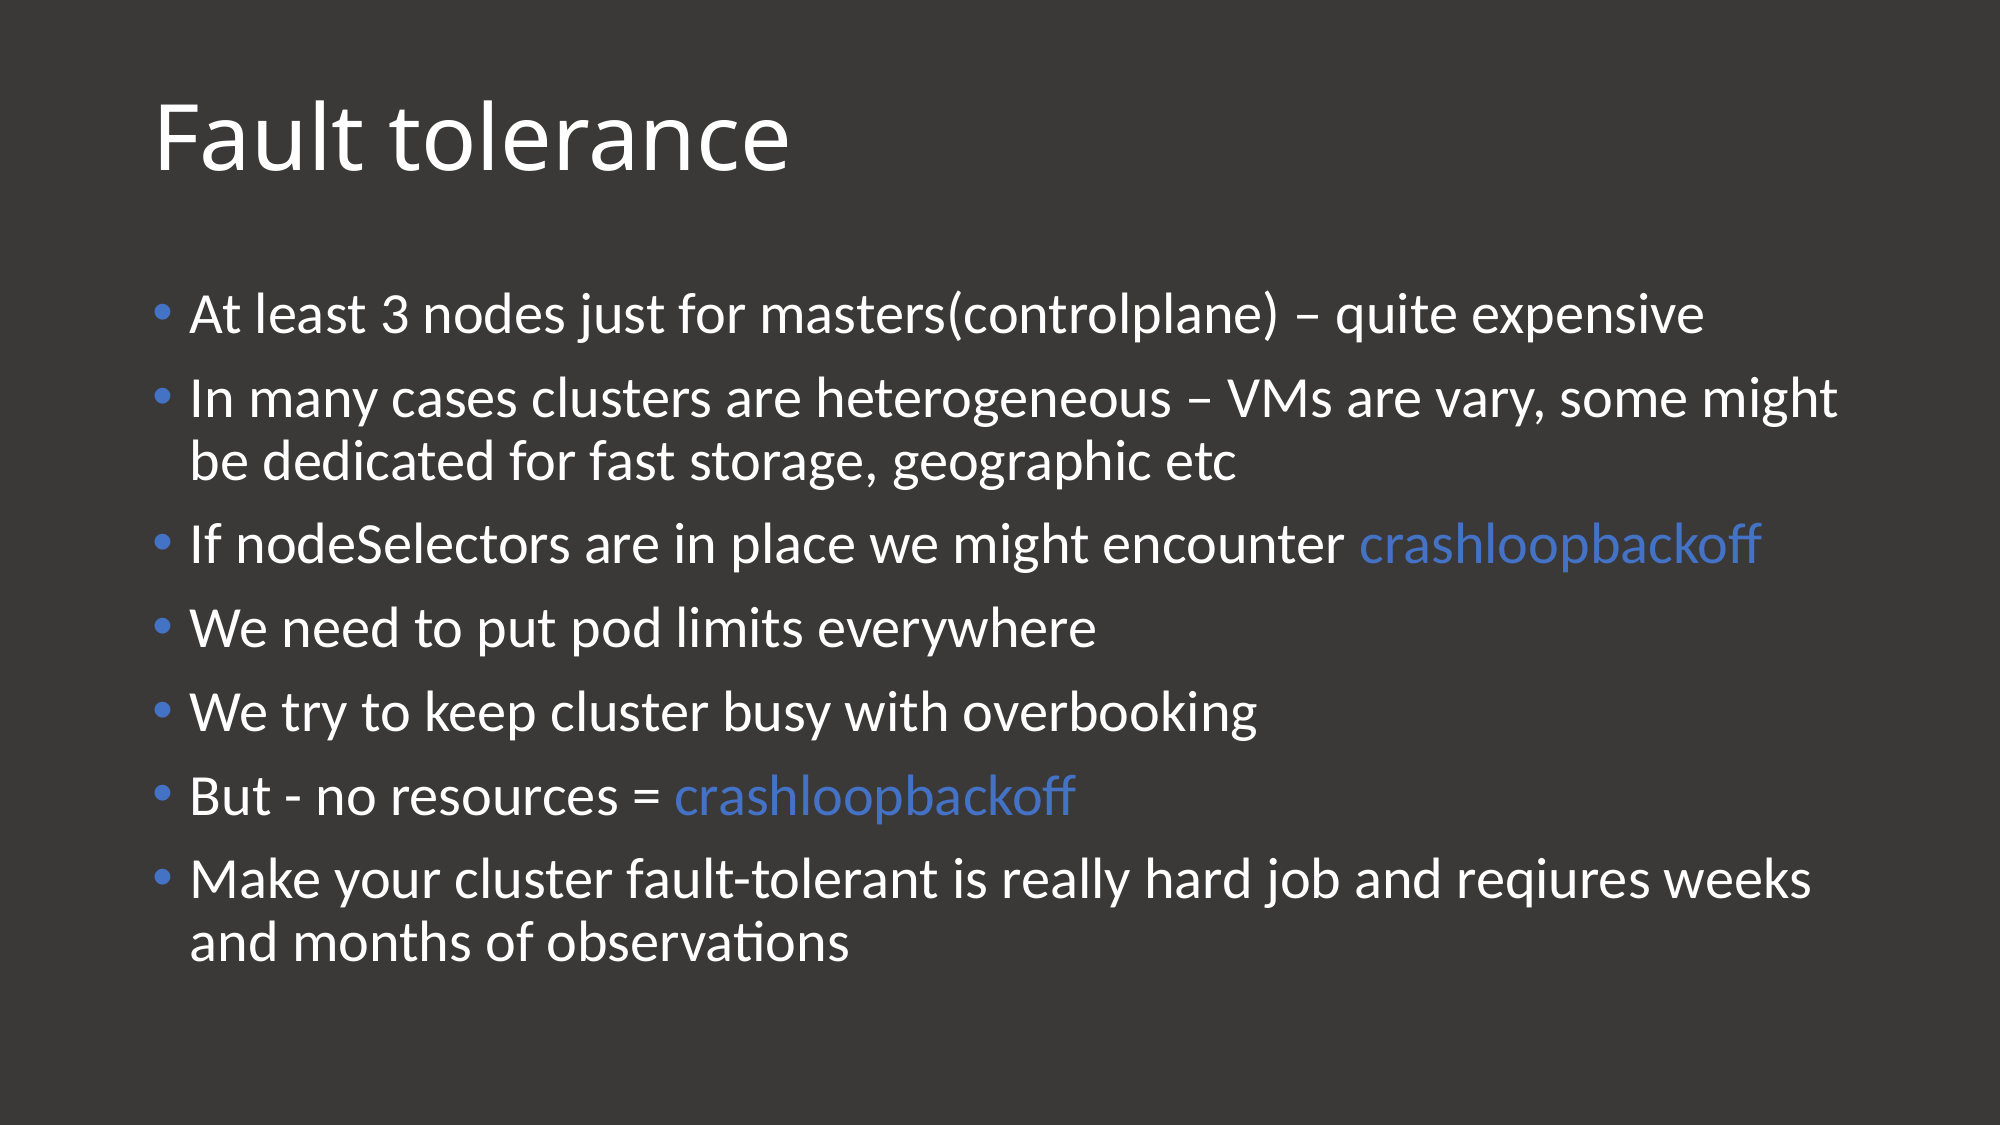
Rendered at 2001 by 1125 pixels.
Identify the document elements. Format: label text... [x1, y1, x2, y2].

list At least 3 nodes just for masters(controlplane) – quite expensive In many cases clusters are heterogeneous – VMs are vary, some might be dedicated for fast storage, geographic etc If nodeSelectors are in place we might encounter crashloopbackoff We need to put pod limits everywhere We try to keep cluster busy with overbooking But - no resources = crashloopbackoff Make your cluster fault-tolerant is really hard job and reqiures weeks and months of observations [137, 276, 1863, 985]
title Fault tolerance [137, 82, 1863, 199]
